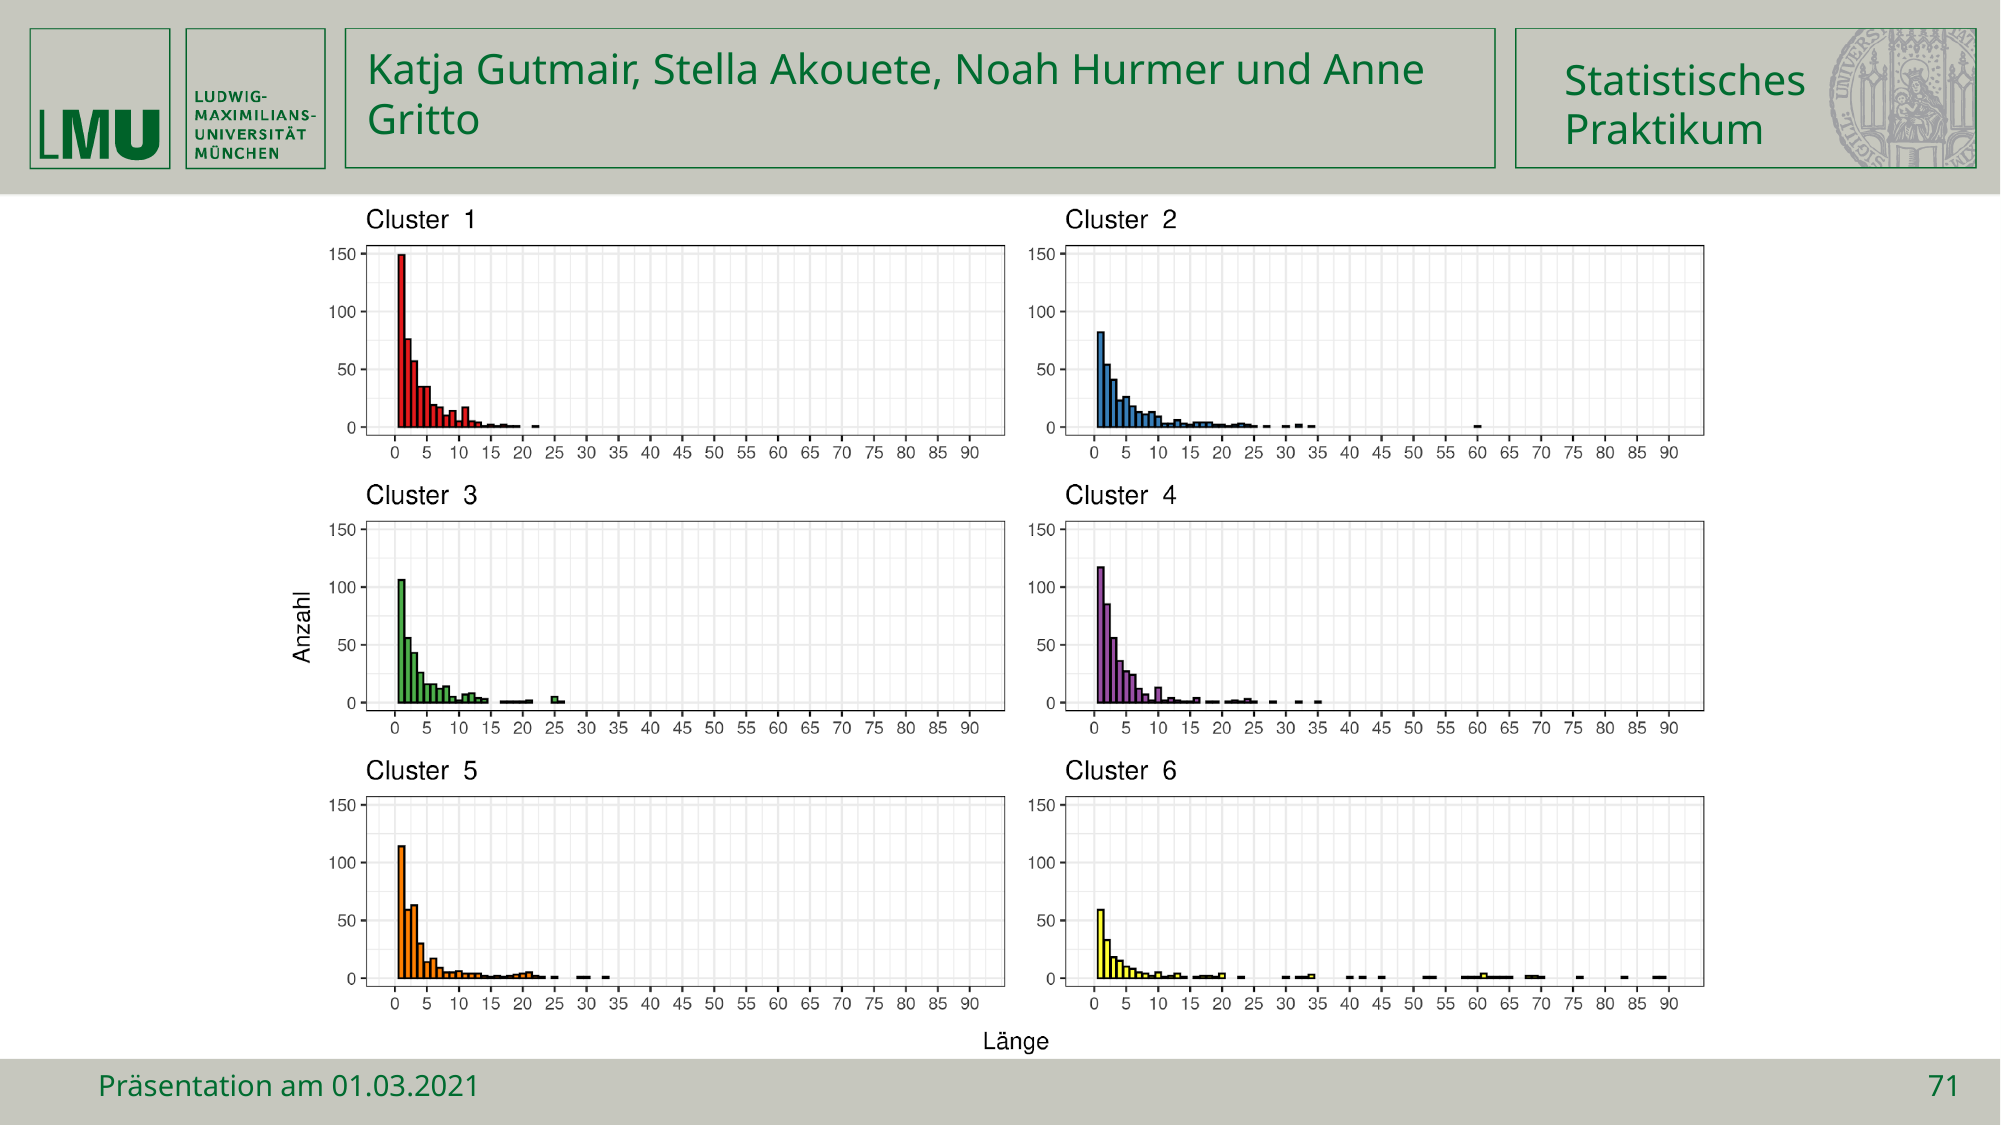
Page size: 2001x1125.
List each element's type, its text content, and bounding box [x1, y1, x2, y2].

text_box [1525, 30, 1821, 161]
text_box Präsentation am 01.03.2021 [83, 1059, 1775, 1108]
text_box Katja Gutmair, Stella Akouete, Noah Hurmer und Anne Gritto [352, 74, 1463, 150]
text_box Statistisches Praktikum [1549, 46, 1833, 161]
text_box 71 [1803, 1059, 1977, 1108]
picture [0, 0, 2001, 1125]
picture [284, 198, 1715, 1056]
